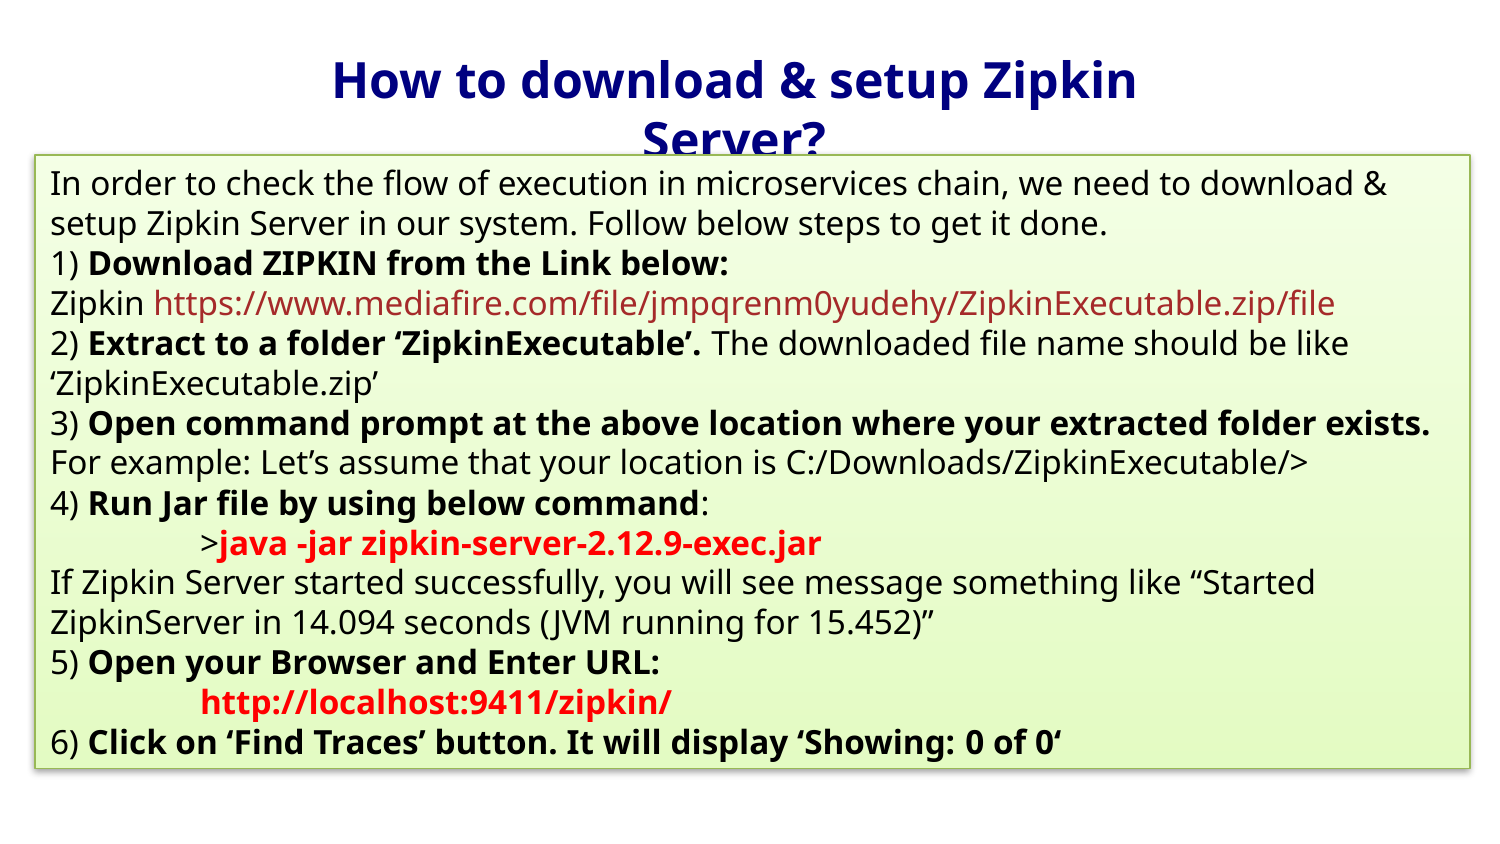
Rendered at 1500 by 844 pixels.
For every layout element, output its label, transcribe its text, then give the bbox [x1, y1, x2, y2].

text_box How to download & setup Zipkin Server? [270, 41, 1199, 152]
text_box In order to check the flow of execution in microservices chain, we need to download & setup Zipkin Server in our system. Follow below steps to get it done. 1) Download ZIPKIN from the Link below: Zipkin https://www.mediafire.com/file/jmpqrenm0yudehy/ZipkinExecutable.zip/file 2) Extract to a folder ‘ZipkinExecutable’. The downloaded file name should be like ‘ZipkinExecutable.zip’ 3) Open command prompt at the above location where your extracted folder exists. For example: Let’s assume that your location is C:/Downloads/ZipkinExecutable/> 4) Run Jar file by using below command: >java -jar zipkin-server-2.12.9-exec.jar If Zipkin Server started successfully, you will see message something like “Started ZipkinServer in 14.094 seconds (JVM running for 15.452)” 5) Open your Browser and Enter URL: http://localhost:9411/zipkin/ 6) Click on ‘Find Traces’ button. It will display ‘Showing: 0 of 0‘ [34, 154, 1471, 769]
